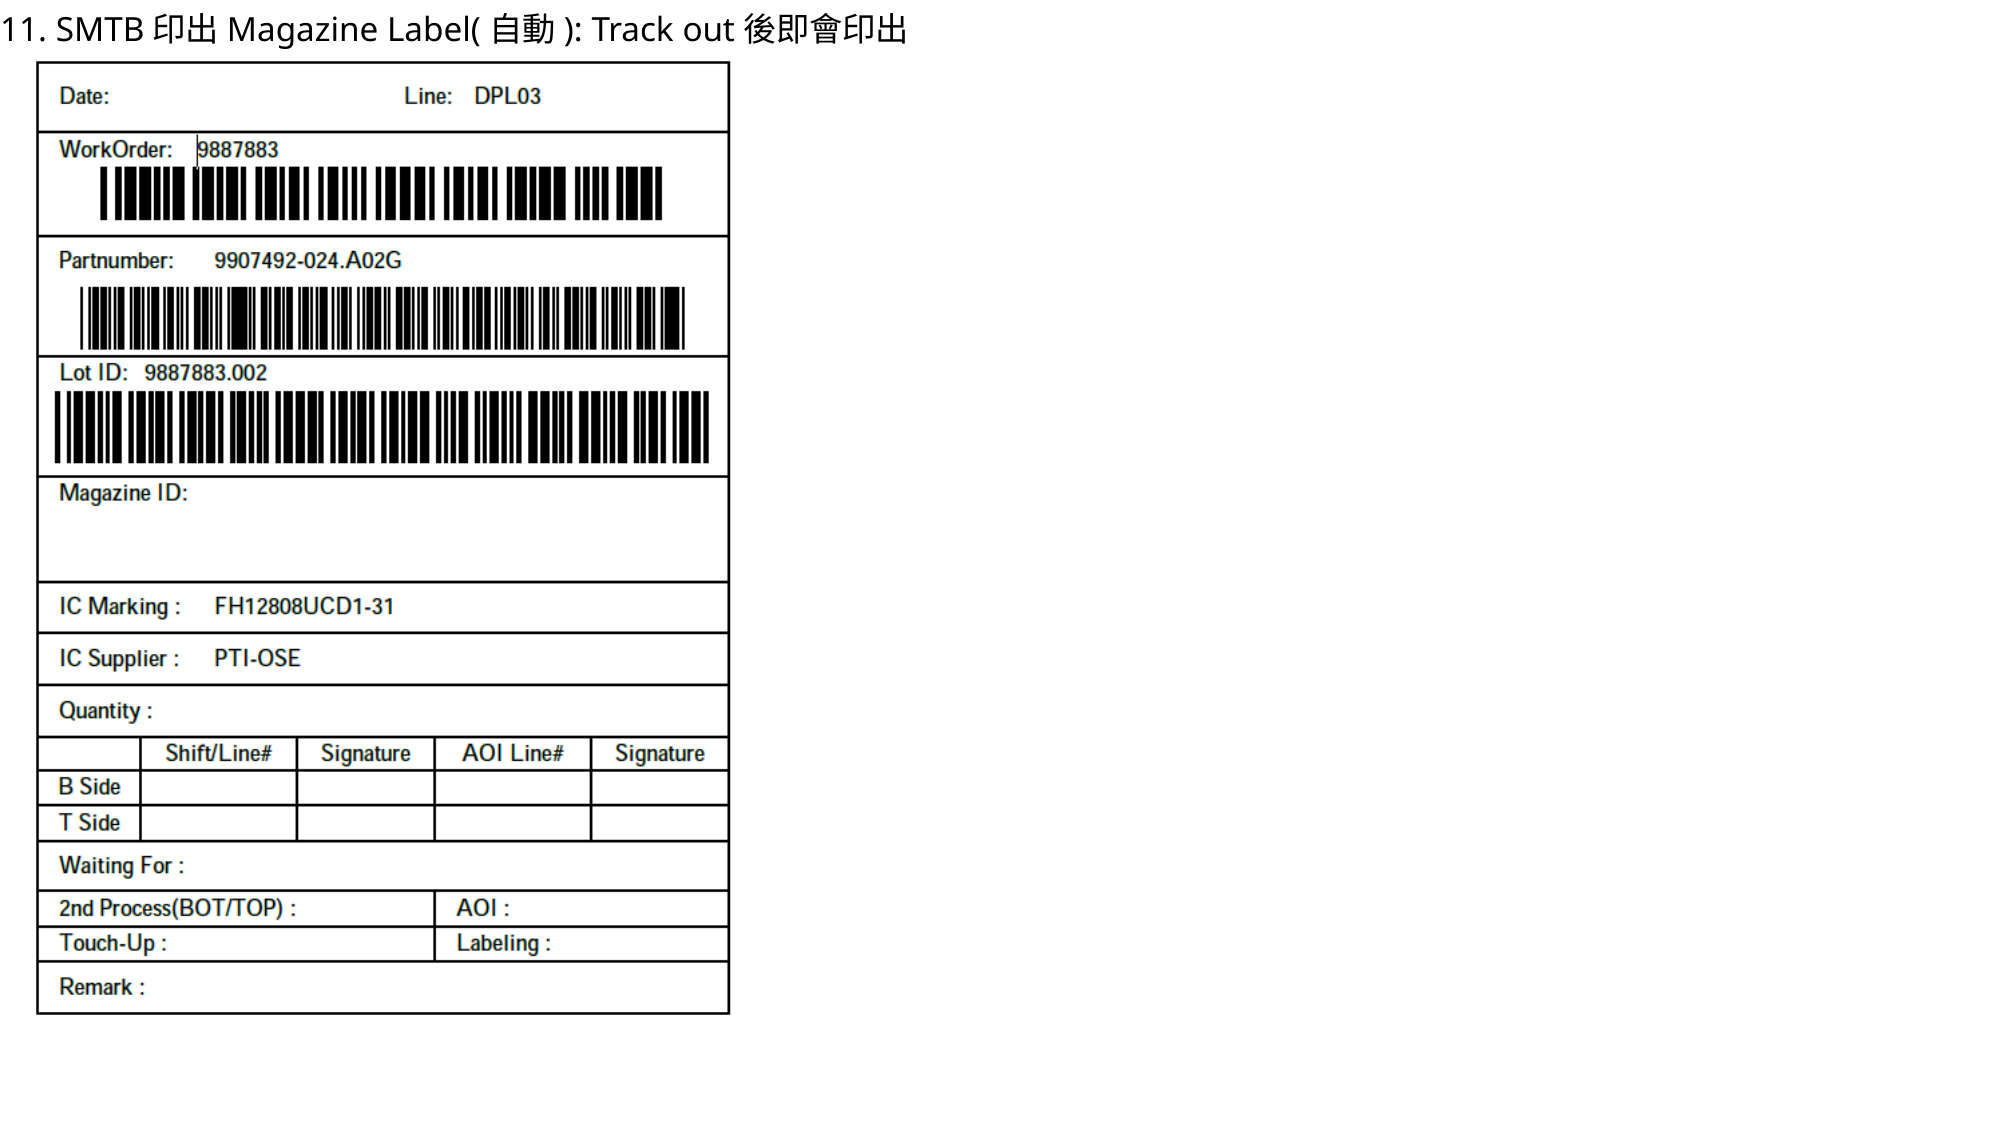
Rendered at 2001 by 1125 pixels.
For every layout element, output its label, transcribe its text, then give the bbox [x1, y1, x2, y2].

text_box 11. SMTB印出Magazine Label(自動): Track out後即會印出 [0, 0, 925, 56]
picture [31, 56, 737, 1023]
